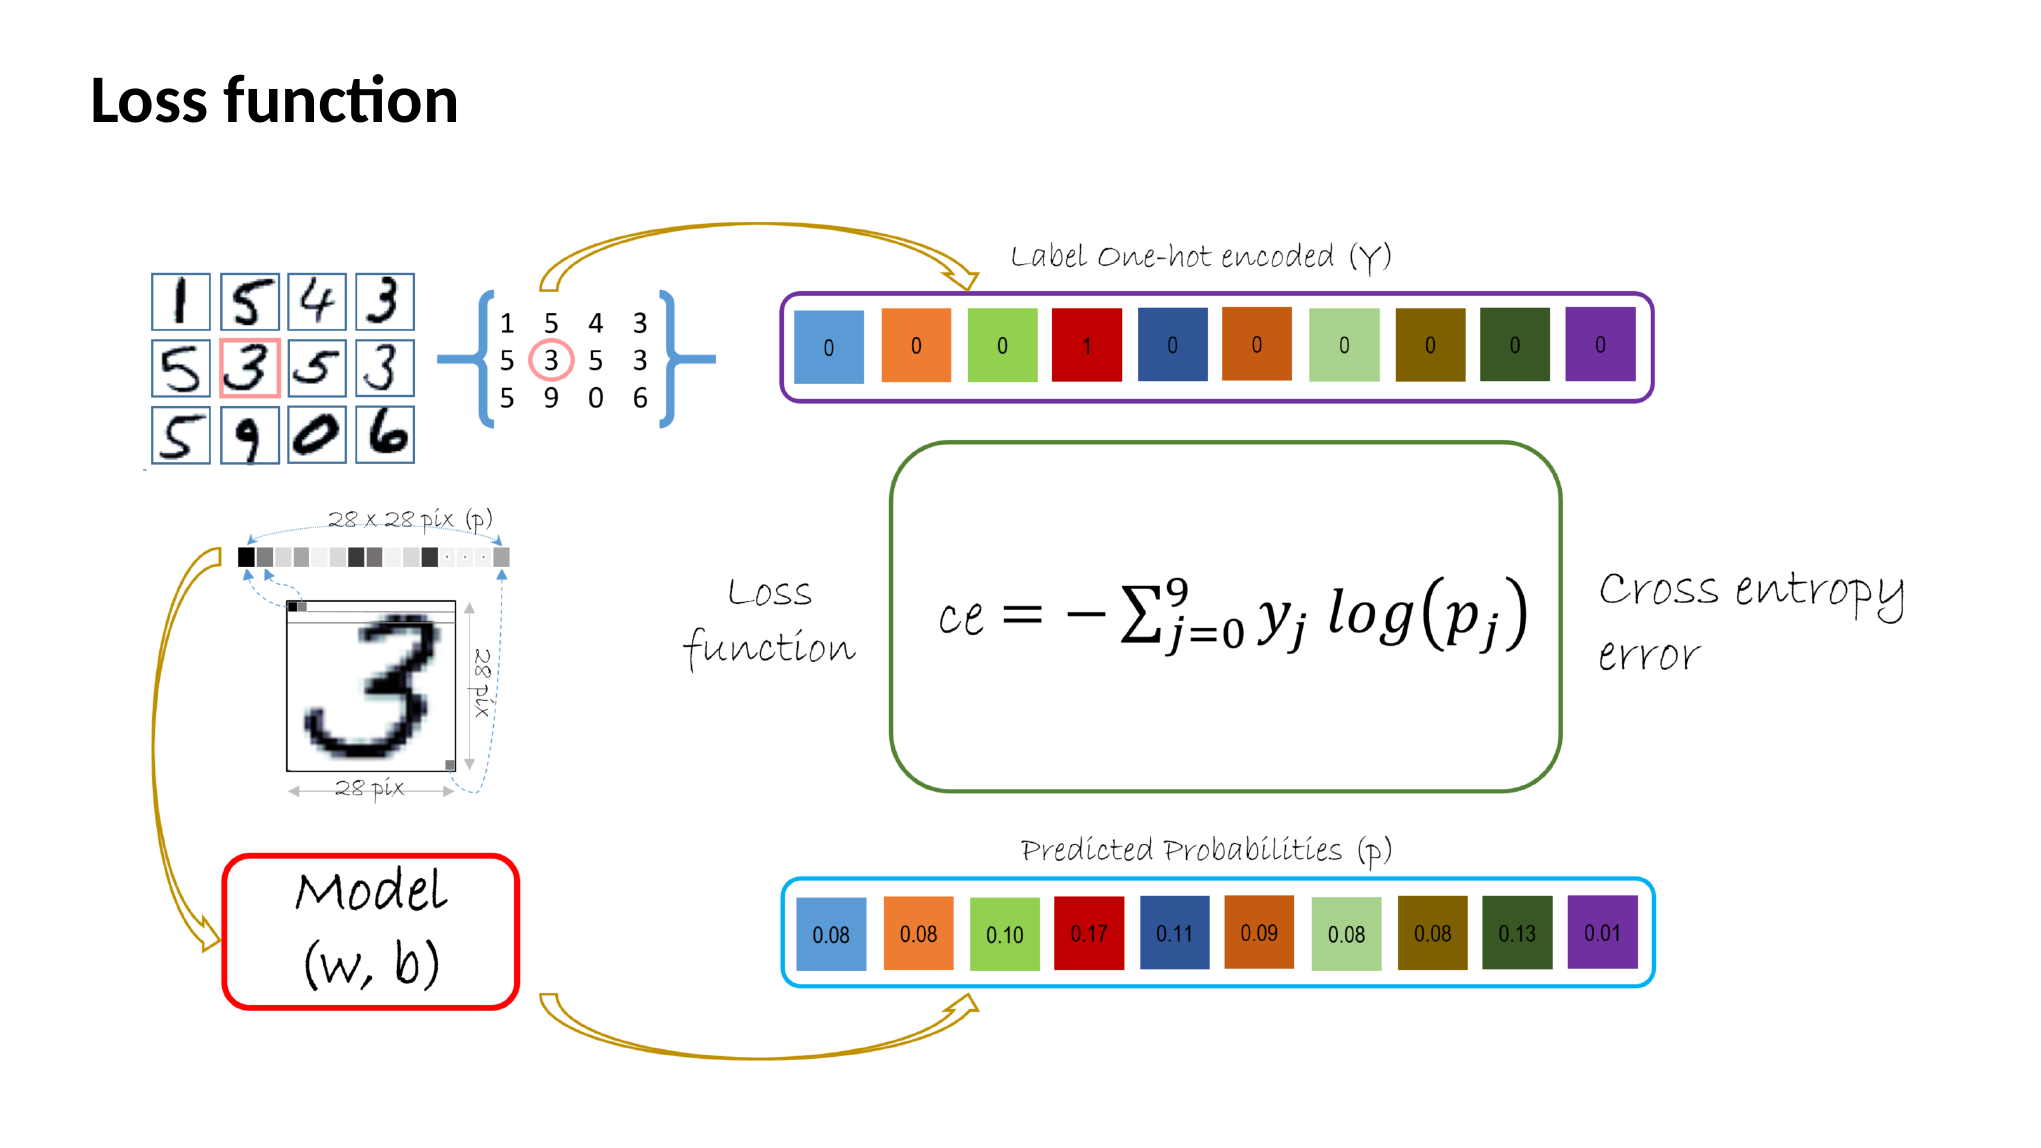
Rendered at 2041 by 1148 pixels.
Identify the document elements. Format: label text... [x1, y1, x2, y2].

text_box Loss function [75, 56, 475, 145]
picture [131, 209, 1929, 1075]
